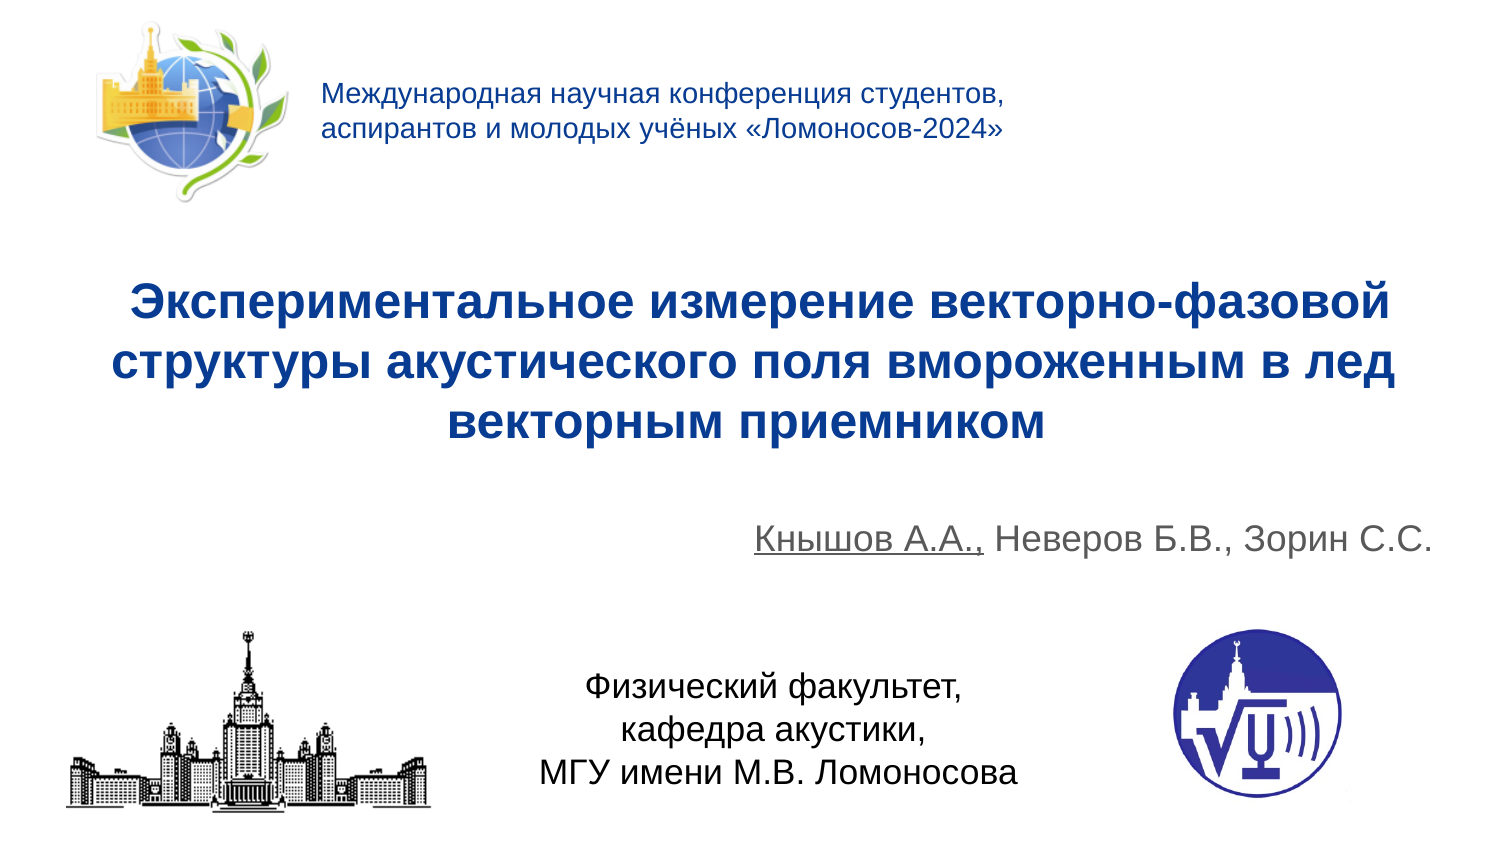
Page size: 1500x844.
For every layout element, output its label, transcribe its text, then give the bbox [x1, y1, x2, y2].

title Экспериментальное измерение векторно-фазовой структуры акустического поля вмороженным в лед векторным приемником [54, 209, 1453, 464]
picture [96, 21, 289, 203]
picture [1161, 618, 1352, 809]
text_box Физический факультет, кафедра акустики, МГУ имени М.В. Ломоносова [467, 656, 1090, 799]
text_box Международная научная конференция студентов, аспирантов и молодых учёных «Ломоносов-2024» [305, 67, 1056, 153]
picture [66, 594, 448, 831]
subtitle Кнышов А.А., Неверов Б.В., Зорин С.С. [51, 499, 1449, 574]
